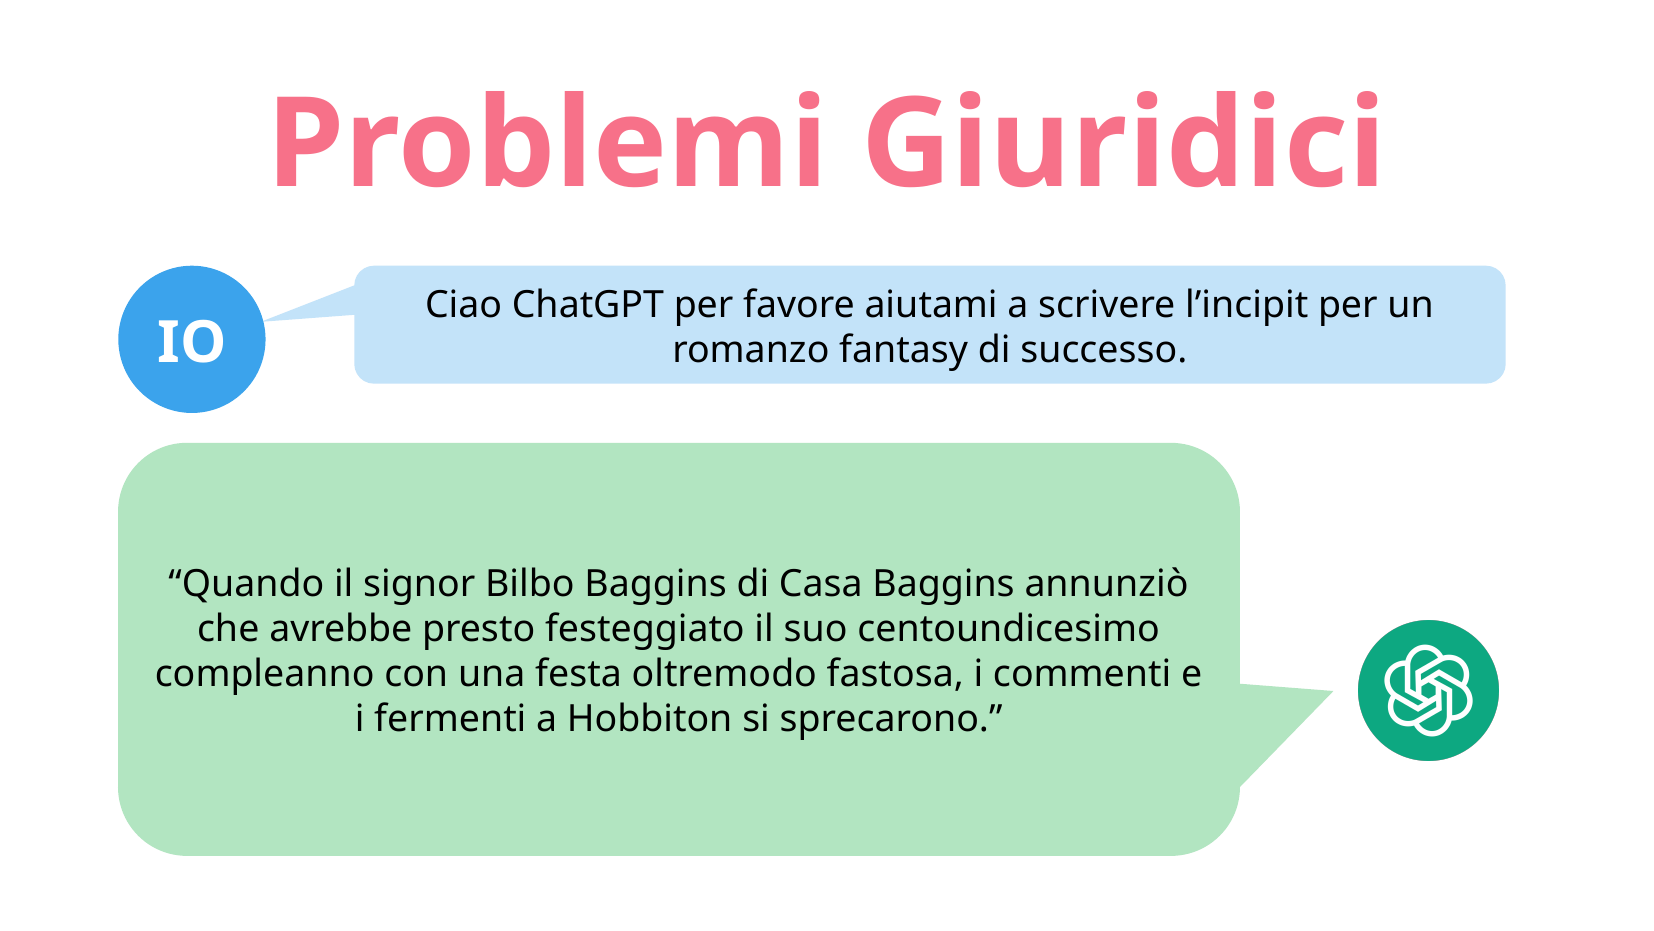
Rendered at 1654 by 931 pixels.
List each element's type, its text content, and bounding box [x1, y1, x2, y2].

text_box Problemi Giuridici [88, 59, 1565, 214]
picture [1358, 620, 1499, 761]
text_box IO [118, 265, 266, 413]
text_box Ciao ChatGPT per favore aiutami a scrivere l’incipit per un romanzo fantasy di successo. [260, 265, 1506, 384]
text_box “Quando il signor Bilbo Baggins di Casa Baggins annunziò che avrebbe presto festeggiato il suo centoundicesimo compleanno con una festa oltremodo fastosa, i commenti e i fermenti a Hobbiton si sprecarono.” [117, 442, 1334, 856]
